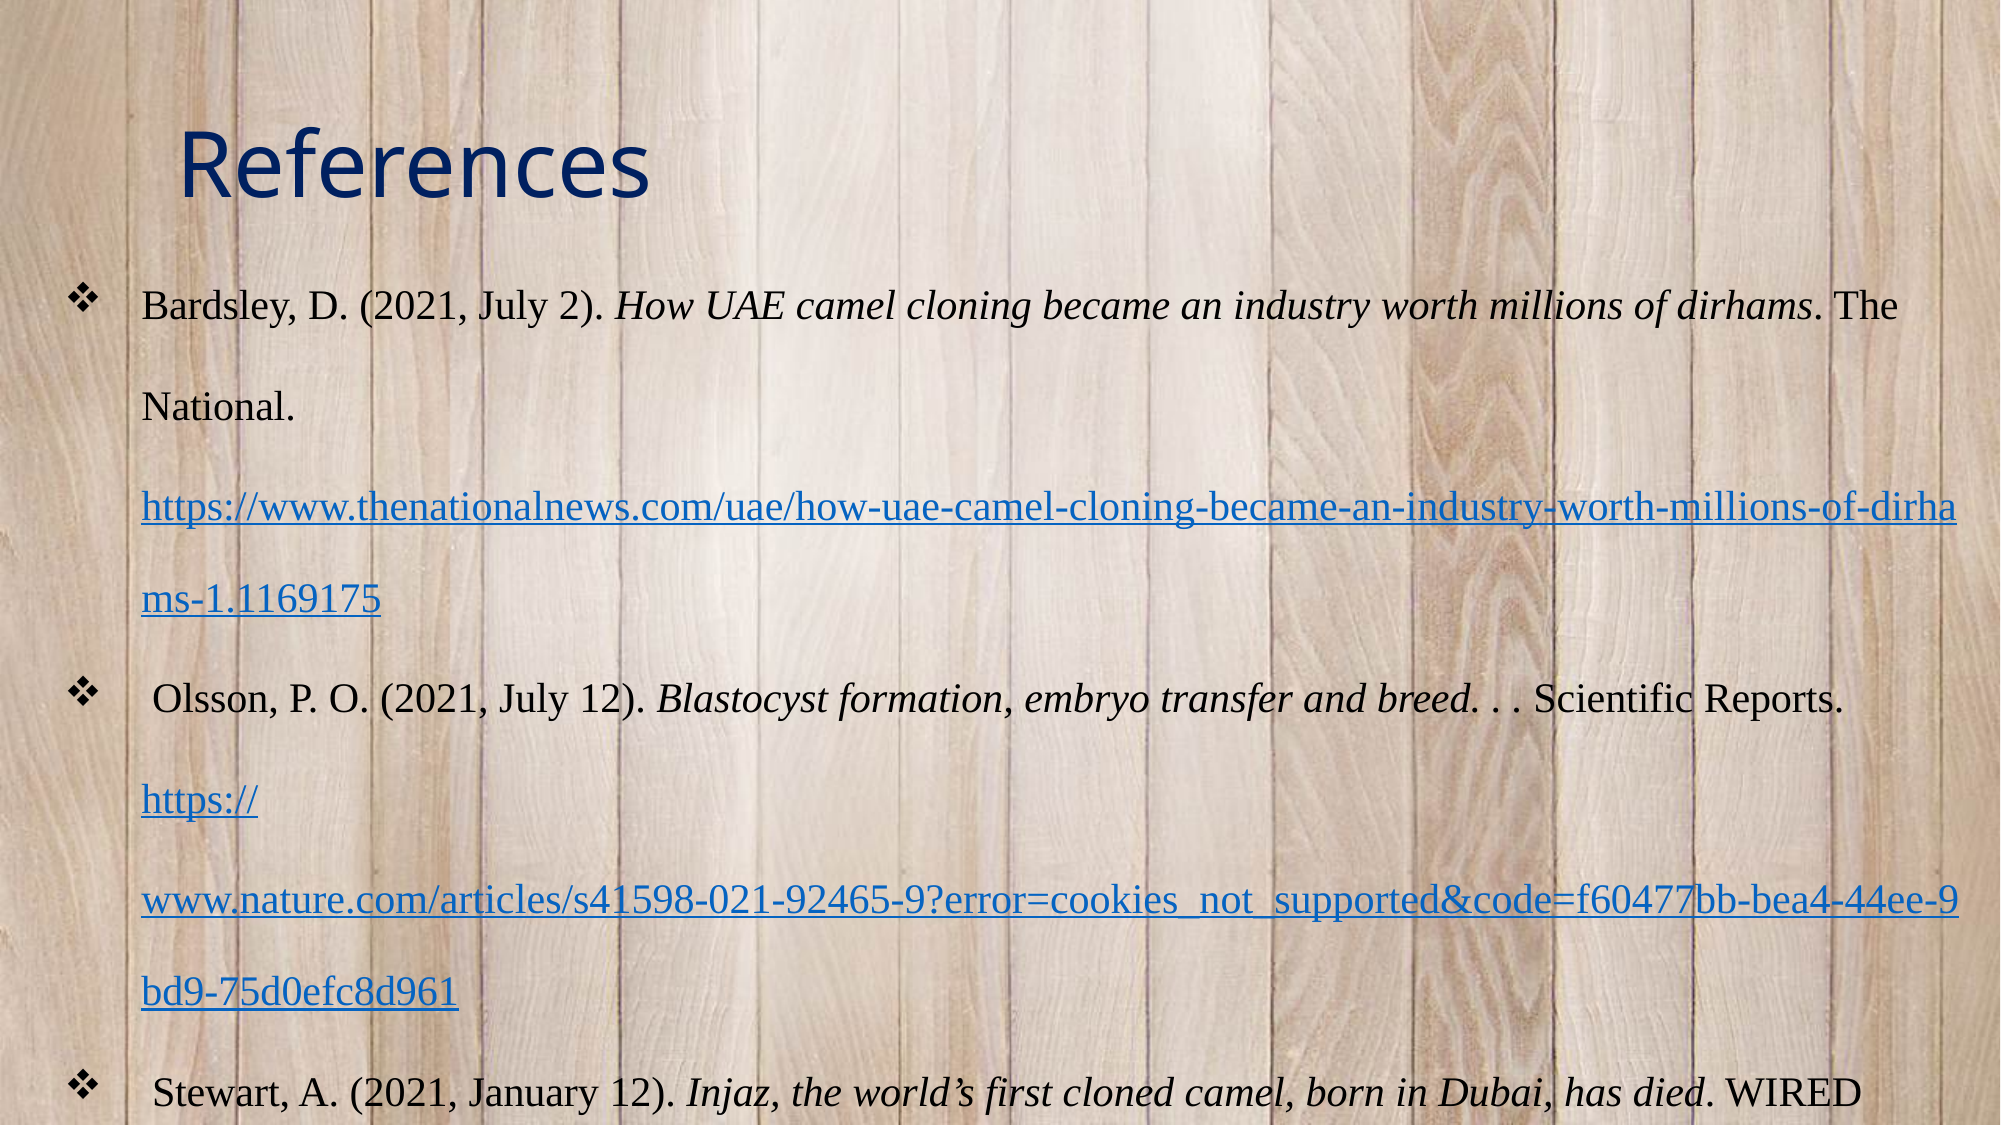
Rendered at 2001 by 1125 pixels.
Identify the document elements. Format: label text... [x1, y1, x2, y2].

text_box Bardsley, D. (2021, July 2). How UAE camel cloning became an industry worth millions of dirhams. The National. https://www.thenationalnews.com/uae/how-uae-camel-cloning-became-an-industry-worth-millions-of-dirhams-1.1169175 Olsson, P. O. (2021, July 12). Blastocyst formation, embryo transfer and breed. . . Scientific Reports. https://www.nature.com/articles/s41598-021-92465-9?error=cookies_not_supported&code=f60477bb-bea4-44ee-9bd9-75d0efc8d961 Stewart, A. (2021, January 12). Injaz, the world’s first cloned camel, born in Dubai, has died. WIRED Middle East. https://wired.me/science/inside-the-dubai-lab-where-the-worlds-first-cloned-camel-was-born/ [49, 220, 1980, 1106]
text_box References [162, 111, 1888, 220]
picture [0, 0, 2001, 1125]
